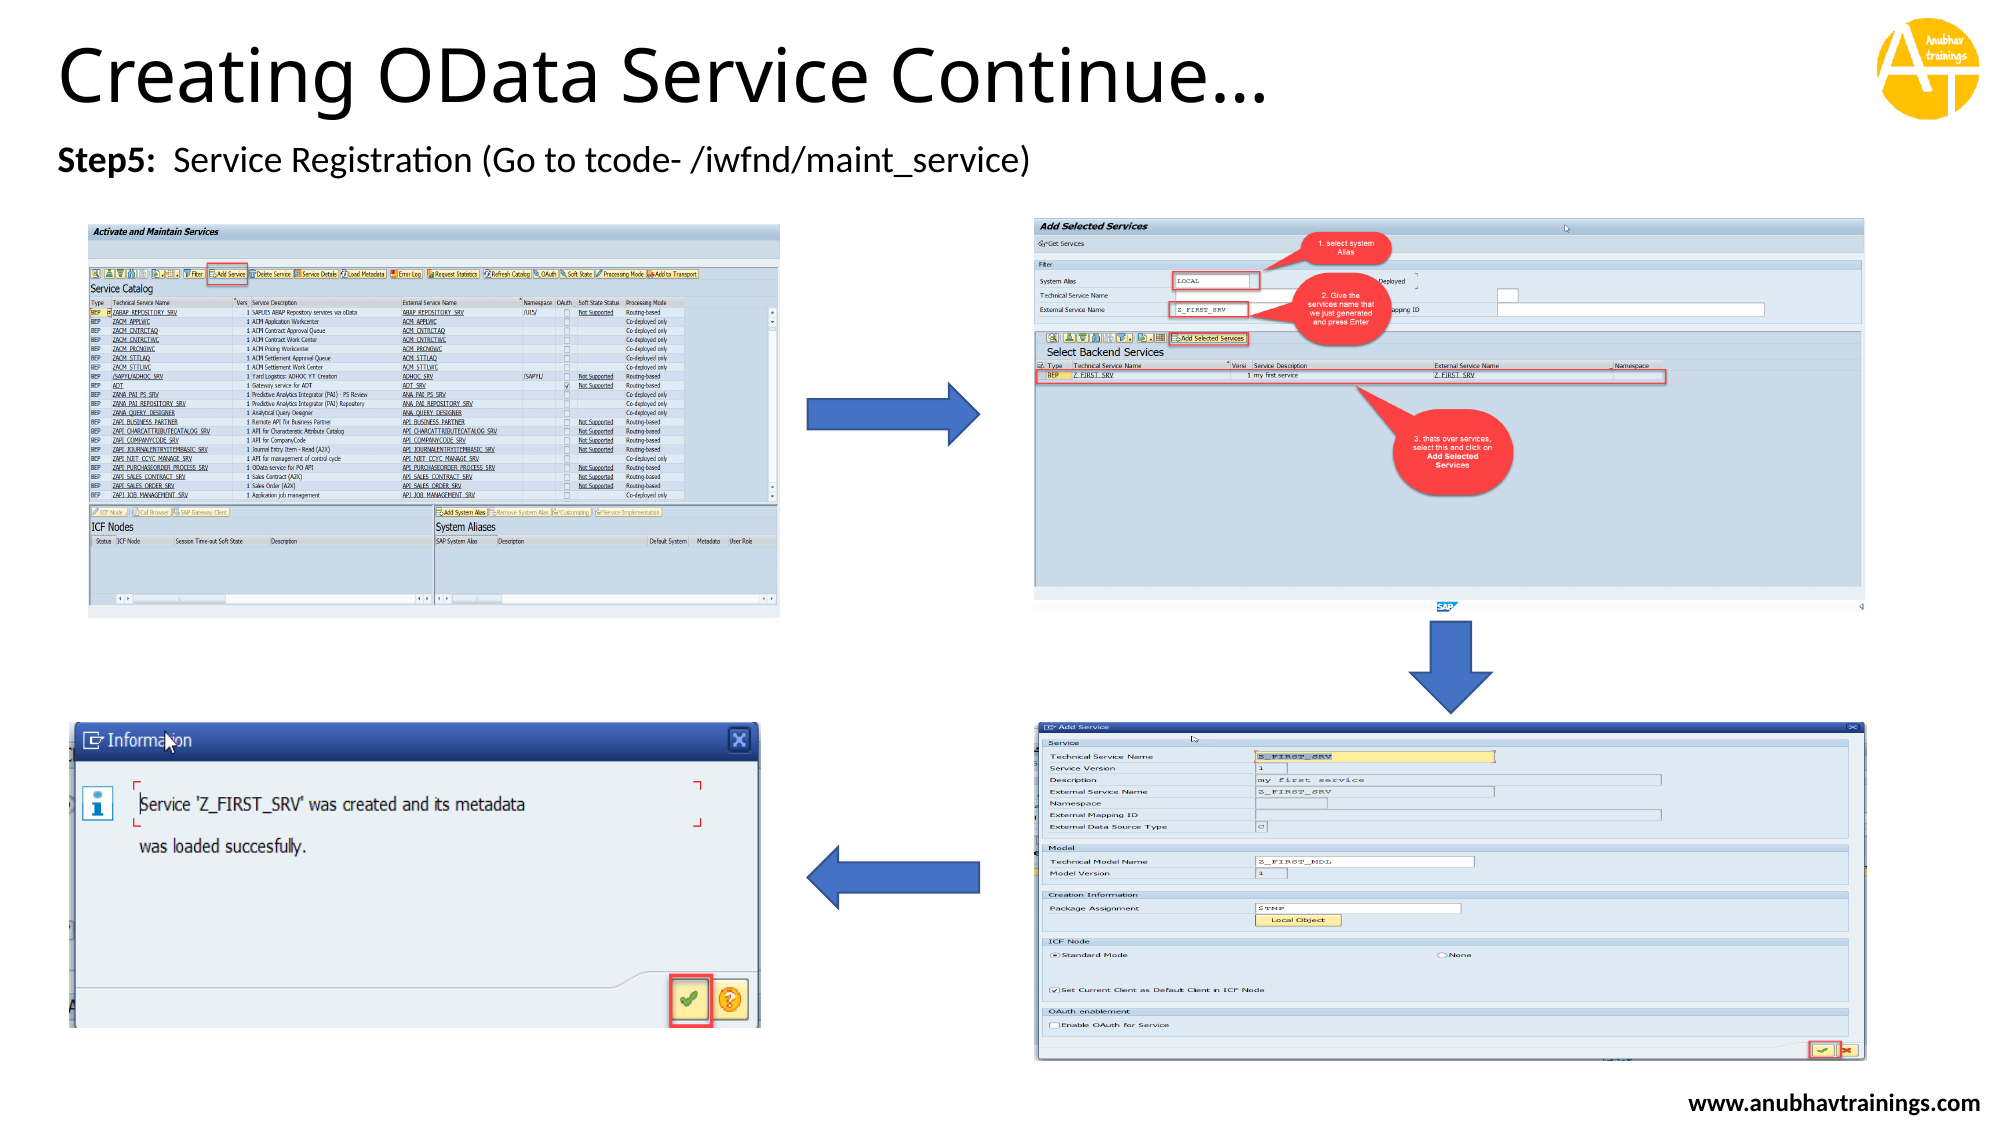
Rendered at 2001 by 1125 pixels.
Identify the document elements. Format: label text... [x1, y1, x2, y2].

picture [1866, 11, 1985, 128]
footer www.anubhavtrainings.com [1669, 1089, 2000, 1114]
text_box [806, 844, 981, 911]
text_box Step5: Service Registration (Go to tcode- /iwfnd/maint_service) [42, 127, 1874, 188]
text_box [806, 381, 981, 448]
picture [69, 722, 761, 1028]
text_box [1407, 620, 1494, 715]
picture [88, 224, 780, 618]
text_box Creating OData Service Continue… [42, 30, 1538, 127]
picture [1034, 218, 1867, 613]
picture [1034, 722, 1867, 1061]
